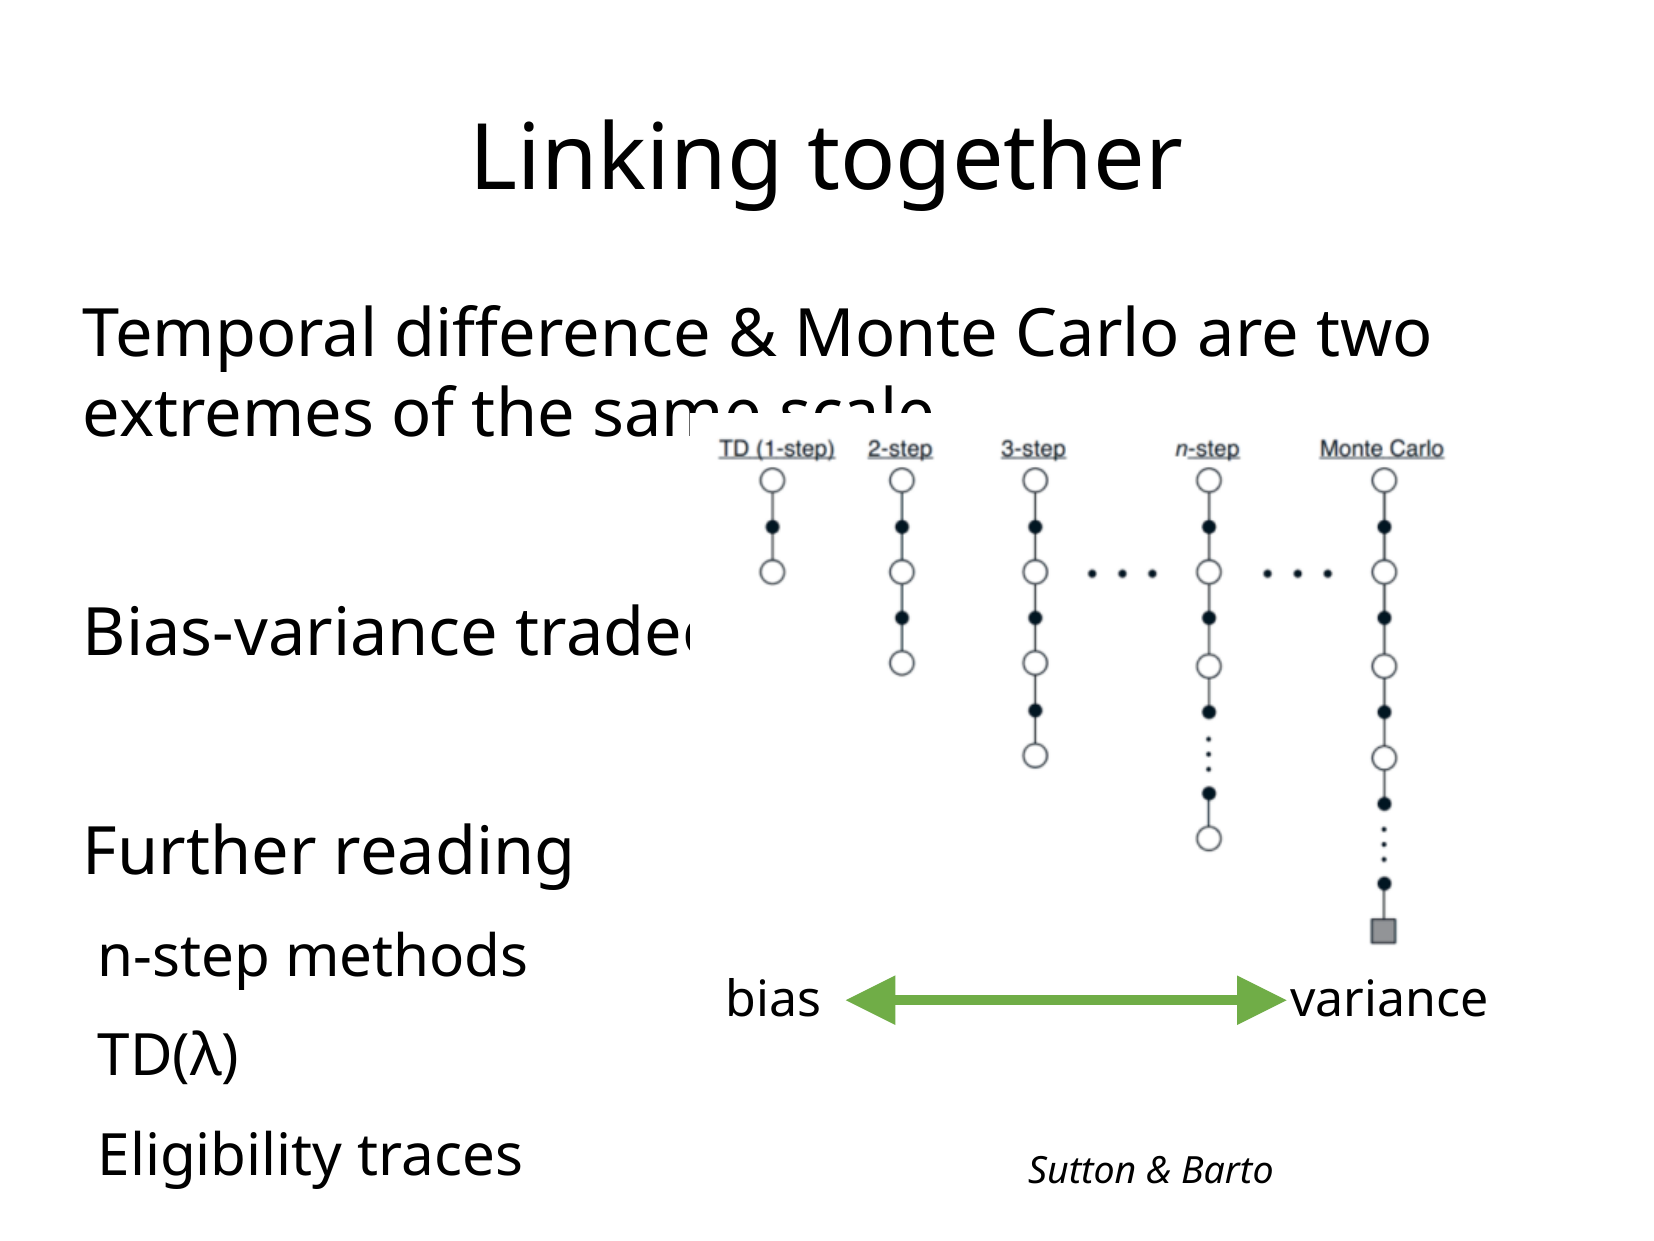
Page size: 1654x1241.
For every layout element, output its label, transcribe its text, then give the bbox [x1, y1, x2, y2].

title Linking together [82, 49, 1571, 257]
list Temporal difference & Monte Carlo are two extremes of the same scale Bias-variance tradeoff Further reading n-step methods TD(λ) Eligibility traces [82, 290, 1571, 1145]
text_box Sutton & Barto [807, 1111, 1494, 1225]
text_box variance [1175, 966, 1604, 1087]
text_box bias [559, 966, 988, 1048]
picture [689, 413, 1481, 992]
